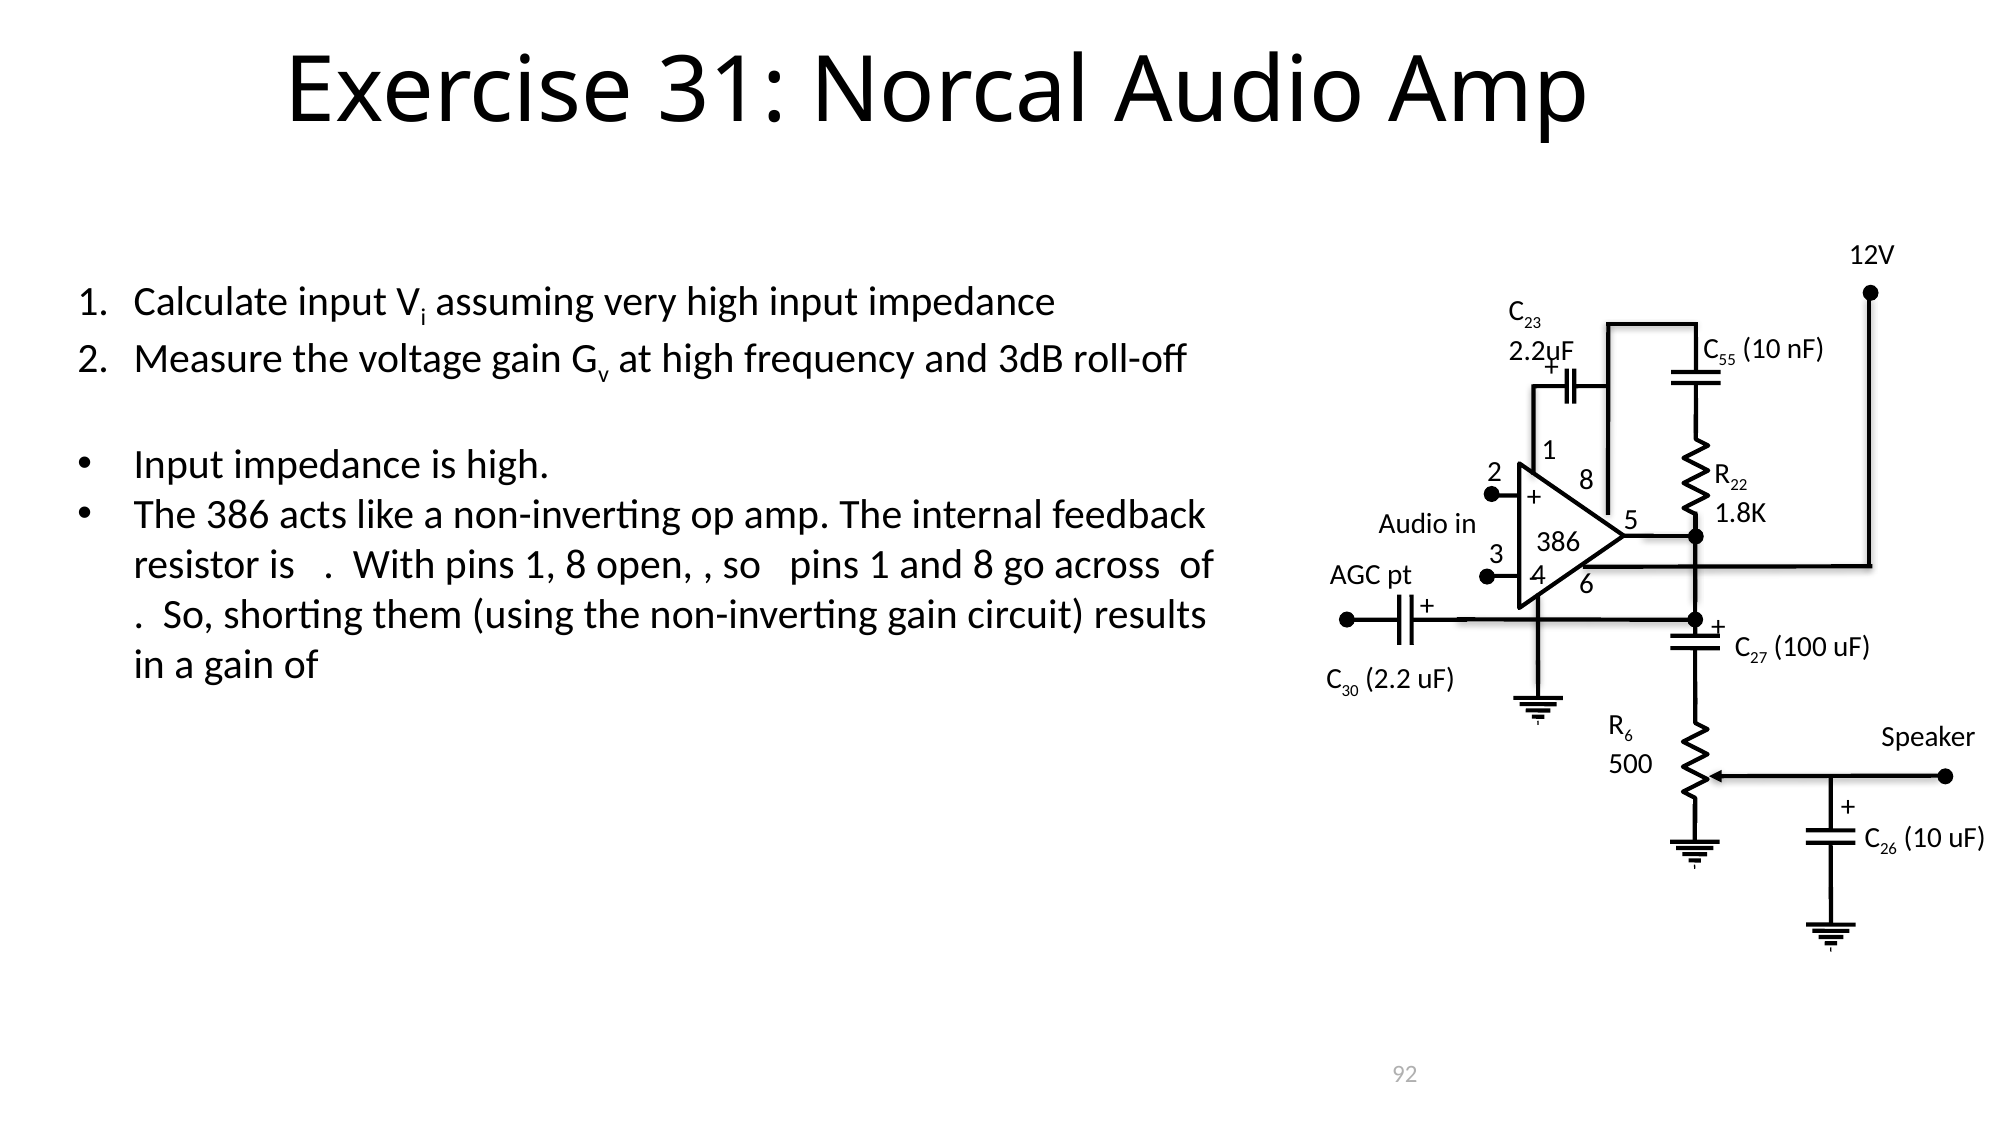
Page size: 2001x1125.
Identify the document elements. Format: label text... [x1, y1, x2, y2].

text_box Exercise 31: Norcal Audio Amp [0, 29, 1919, 140]
slide_number 92 [1074, 738, 1425, 1125]
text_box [1318, 227, 2000, 950]
